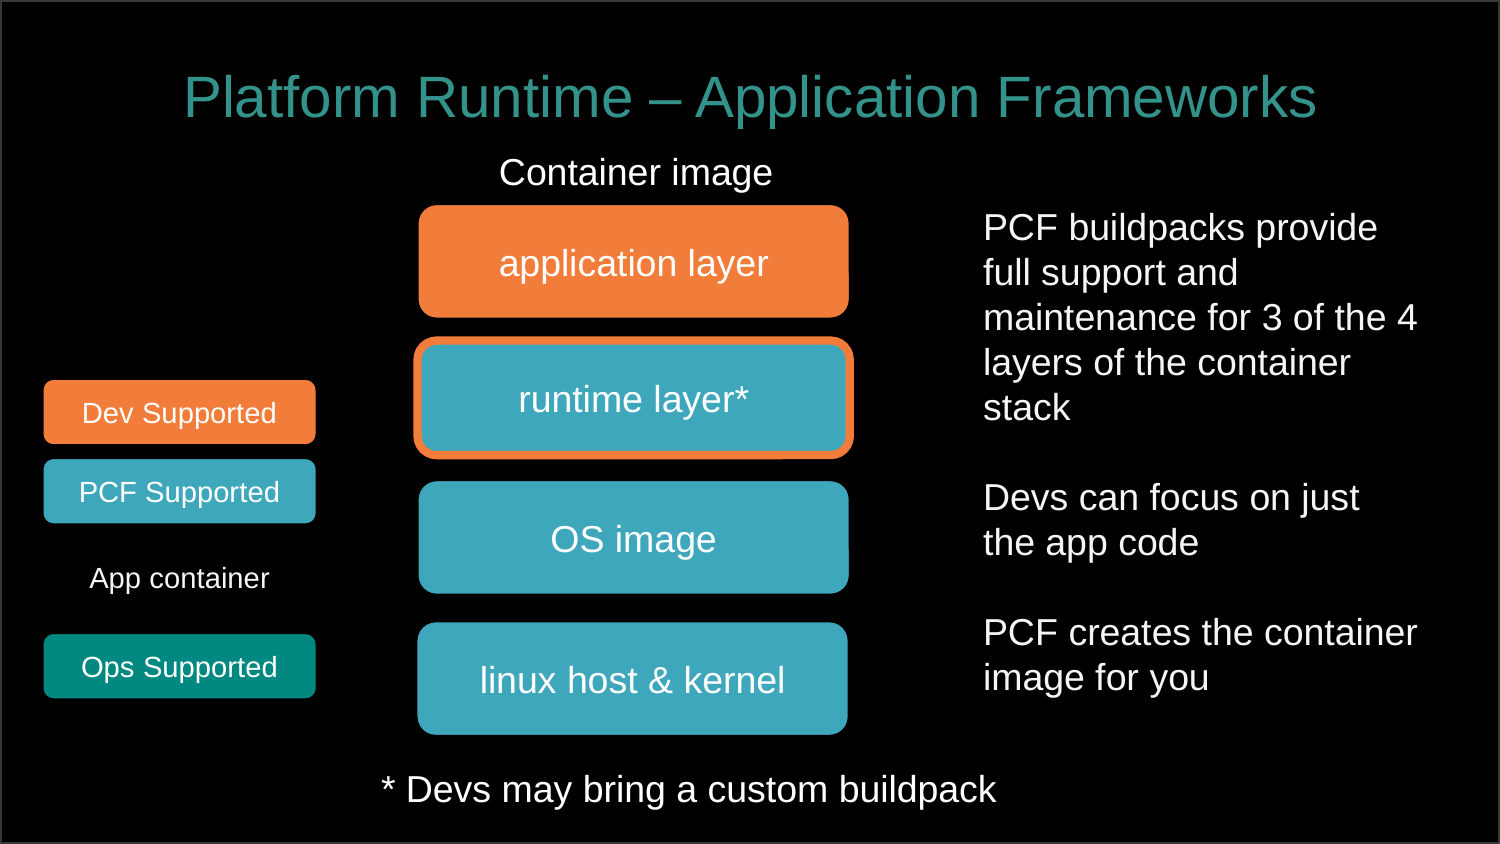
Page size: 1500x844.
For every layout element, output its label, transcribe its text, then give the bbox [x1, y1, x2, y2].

text_box Container image [369, 140, 903, 190]
text_box PCF buildpacks provide full support and maintenance for 3 of the 4 layers of the container stack Devs can focus on just the app code PCF creates the container image for you [1023, 195, 1436, 711]
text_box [358, 191, 1020, 819]
text_box Ops Supported [42, 633, 317, 700]
title Platform Runtime – Application Frameworks [183, 66, 1324, 163]
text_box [42, 378, 317, 613]
